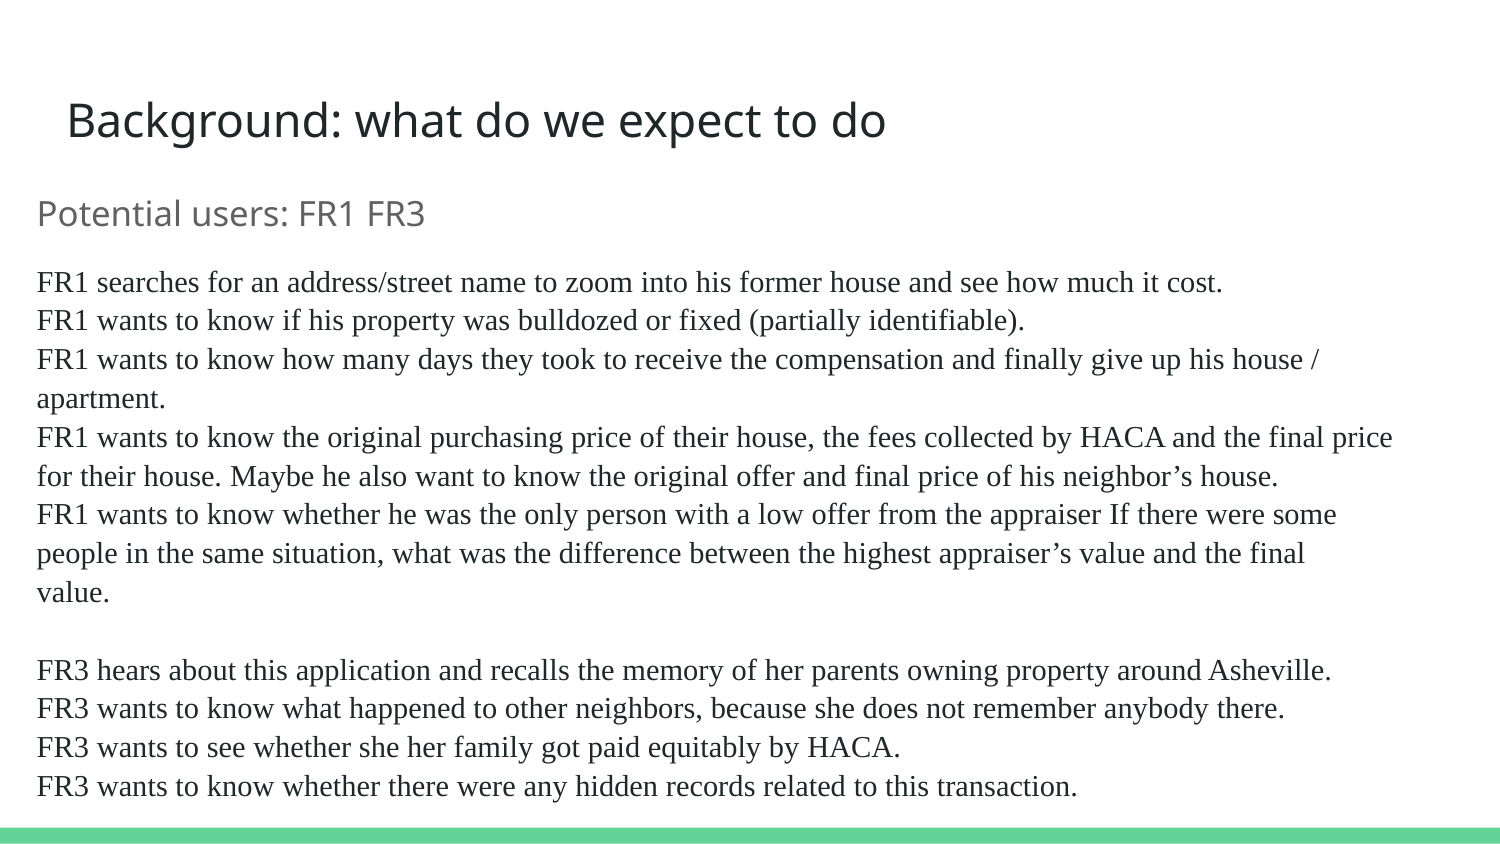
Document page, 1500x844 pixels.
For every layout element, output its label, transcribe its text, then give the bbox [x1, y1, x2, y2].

list Potential users: FR1 FR3 FR1 searches for an address/street name to zoom into his former house and see how much it cost. FR1 wants to know if his property was bulldozed or fixed (partially identifiable). FR1 wants to know how many days they took to receive the compensation and finally give up his house / apartment. FR1 wants to know the original purchasing price of their house, the fees collected by HACA and the final price for their house. Maybe he also want to know the original offer and final price of his neighbor’s house. FR1 wants to know whether he was the only person with a low offer from the appraiser If there were some people in the same situation, what was the difference between the highest appraiser’s value and the final value. FR3 hears about this application and recalls the memory of her parents owning property around Asheville. FR3 wants to know what happened to other neighbors, because she does not remember anybody there. FR3 wants to see whether she her family got paid equitably by HACA. FR3 wants to know whether there were any hidden records related to this transaction. [21, 166, 1420, 844]
title Background: what do we expect to do [51, 72, 1449, 167]
